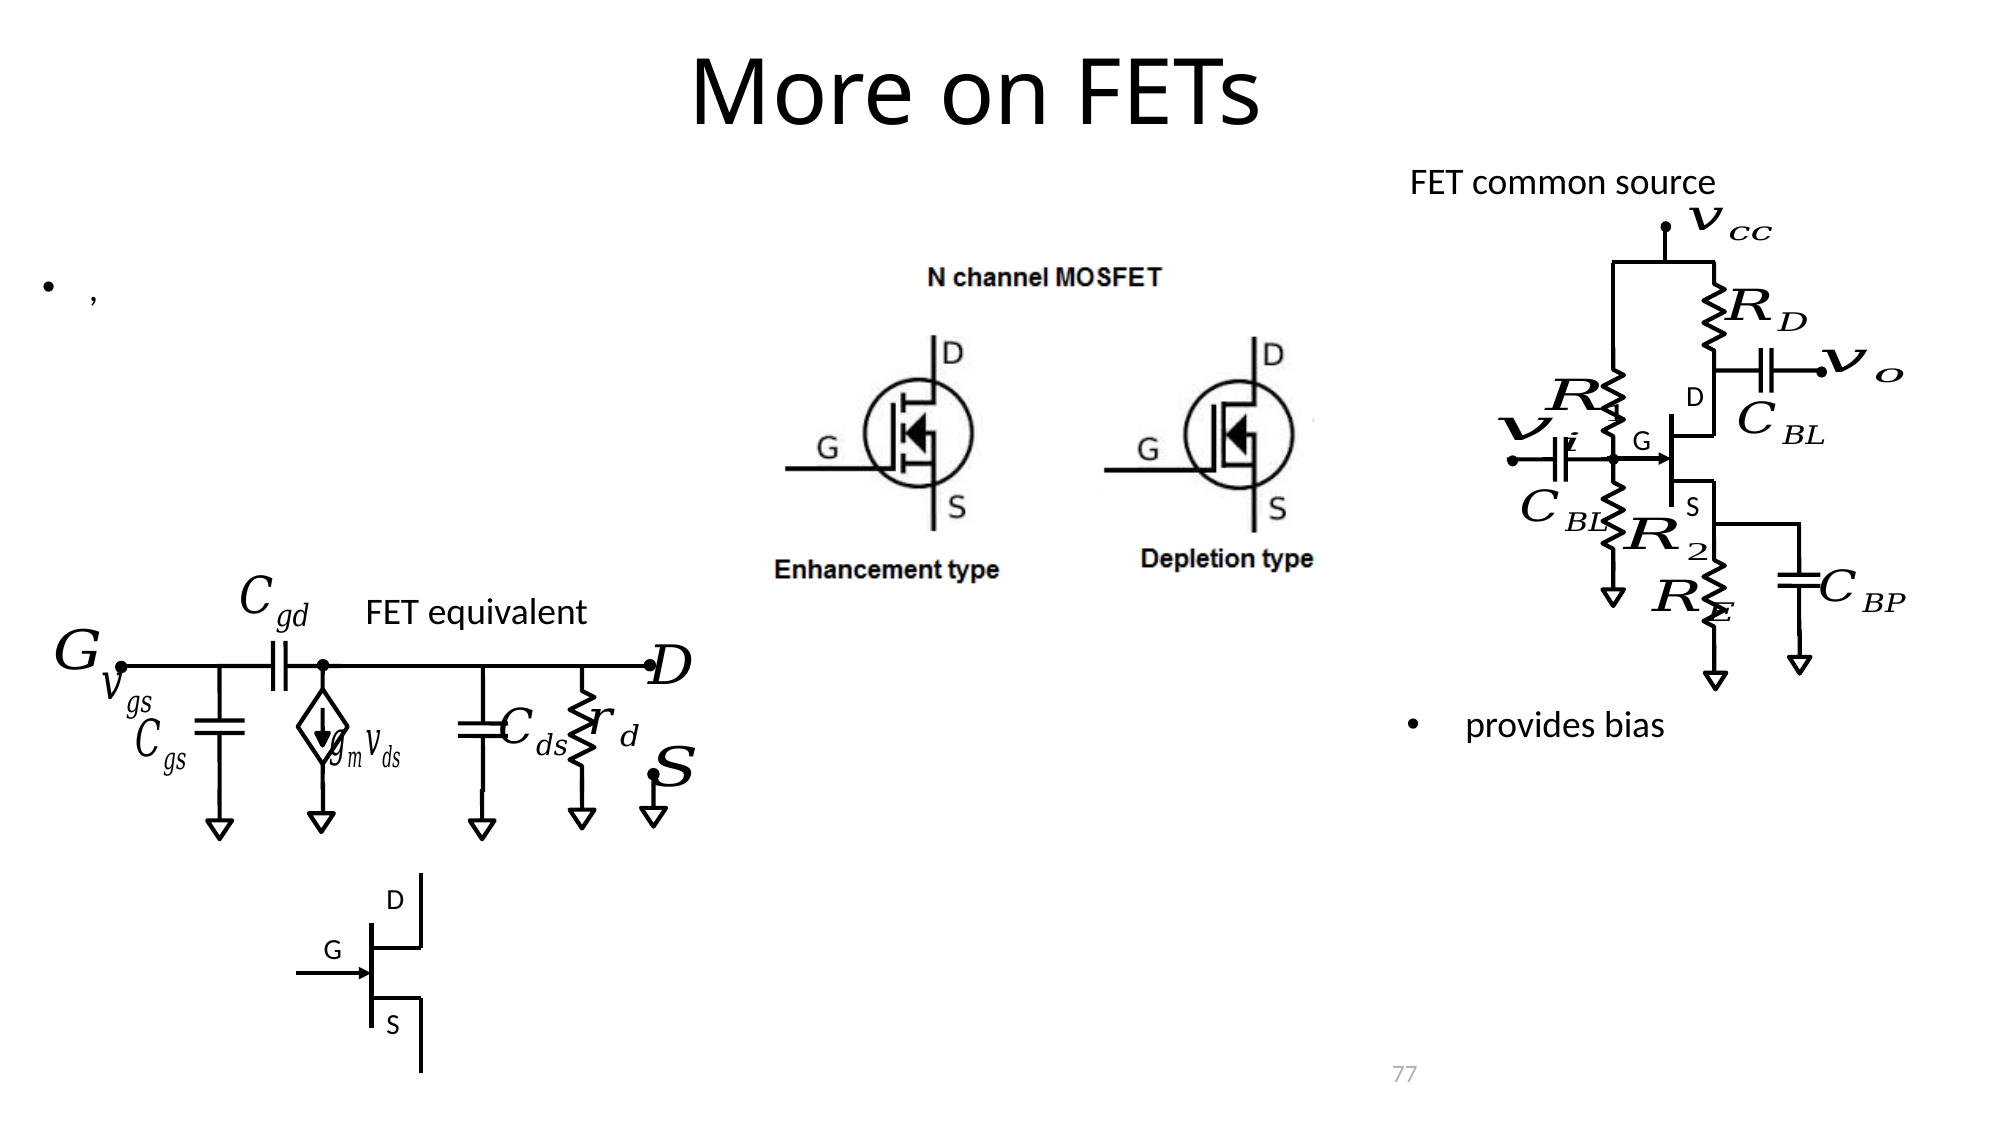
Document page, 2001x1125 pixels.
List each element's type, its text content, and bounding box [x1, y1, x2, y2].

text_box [53, 568, 702, 1074]
picture [746, 247, 1335, 604]
slide_number 77 [1074, 738, 1425, 1125]
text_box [1391, 149, 1908, 874]
text_box More on FETs [30, 25, 1922, 151]
